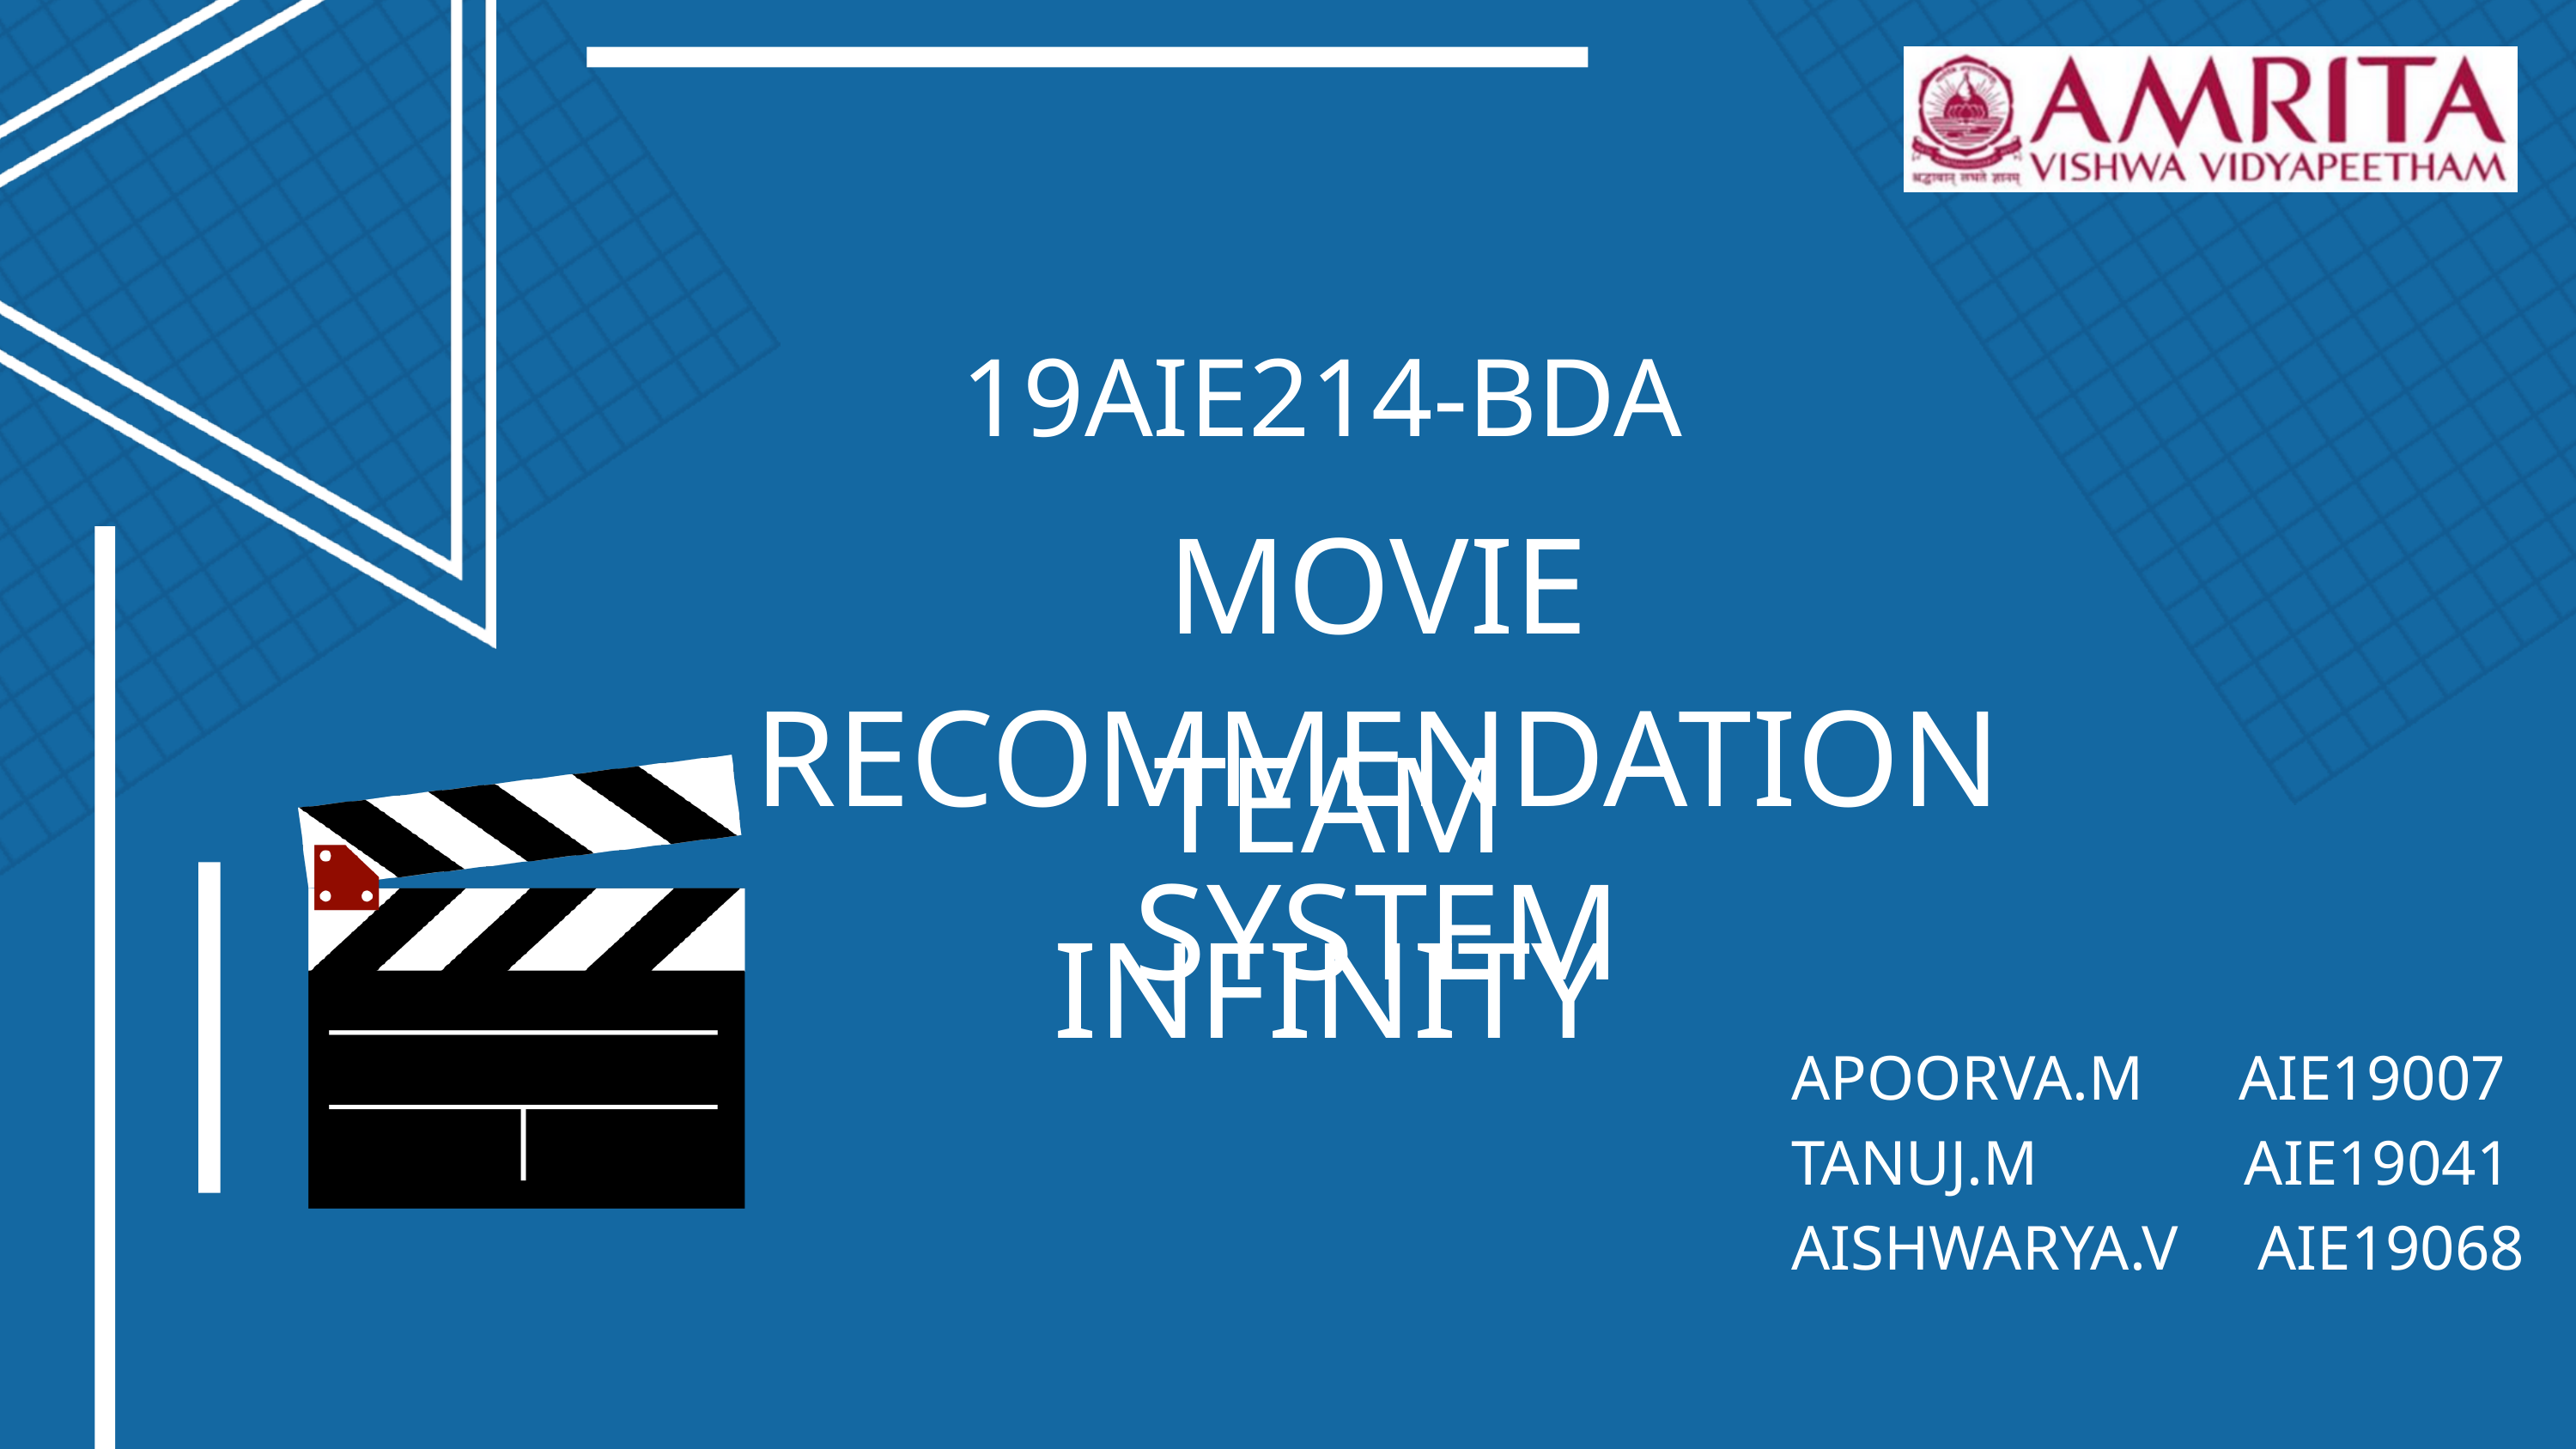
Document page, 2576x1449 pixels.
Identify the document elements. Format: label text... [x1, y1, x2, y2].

text_box TEAM INFINITY [868, 694, 1792, 1065]
picture [0, 0, 751, 1210]
picture [1867, 0, 2576, 580]
text_box 19AIE214-BDA [864, 325, 1780, 458]
text_box [198, 862, 221, 1193]
text_box [94, 779, 116, 1449]
text_box [586, 46, 1589, 68]
text_box MOVIE RECOMMENDATION SYSTEM [641, 488, 2115, 1006]
text_box APOORVA.M AIE19007 TANUJ.M AIE19041 AISHWARYA.V AIE19068 [1791, 1027, 2576, 1282]
